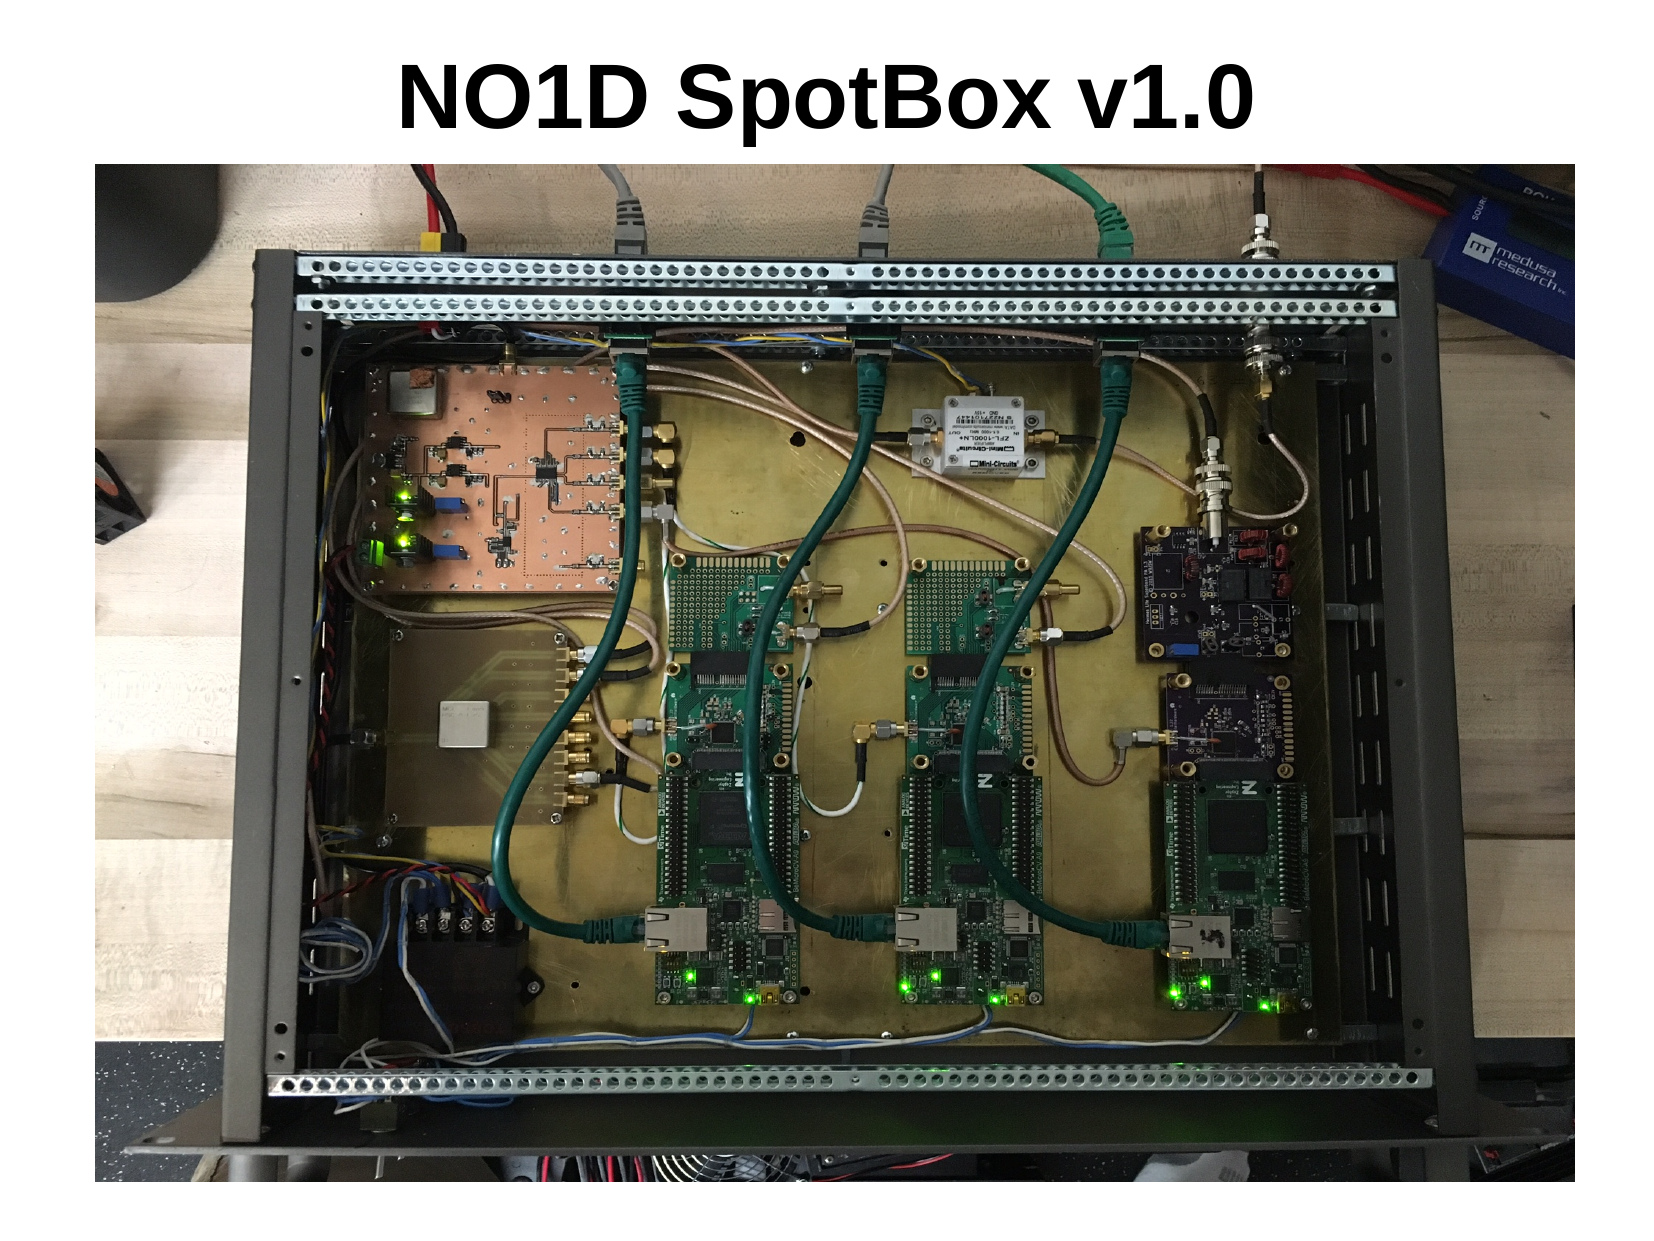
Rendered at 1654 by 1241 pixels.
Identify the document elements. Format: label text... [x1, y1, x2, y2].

picture [94, 164, 1576, 1182]
text_box NO1D SpotBox v1.0 [82, 40, 1571, 144]
